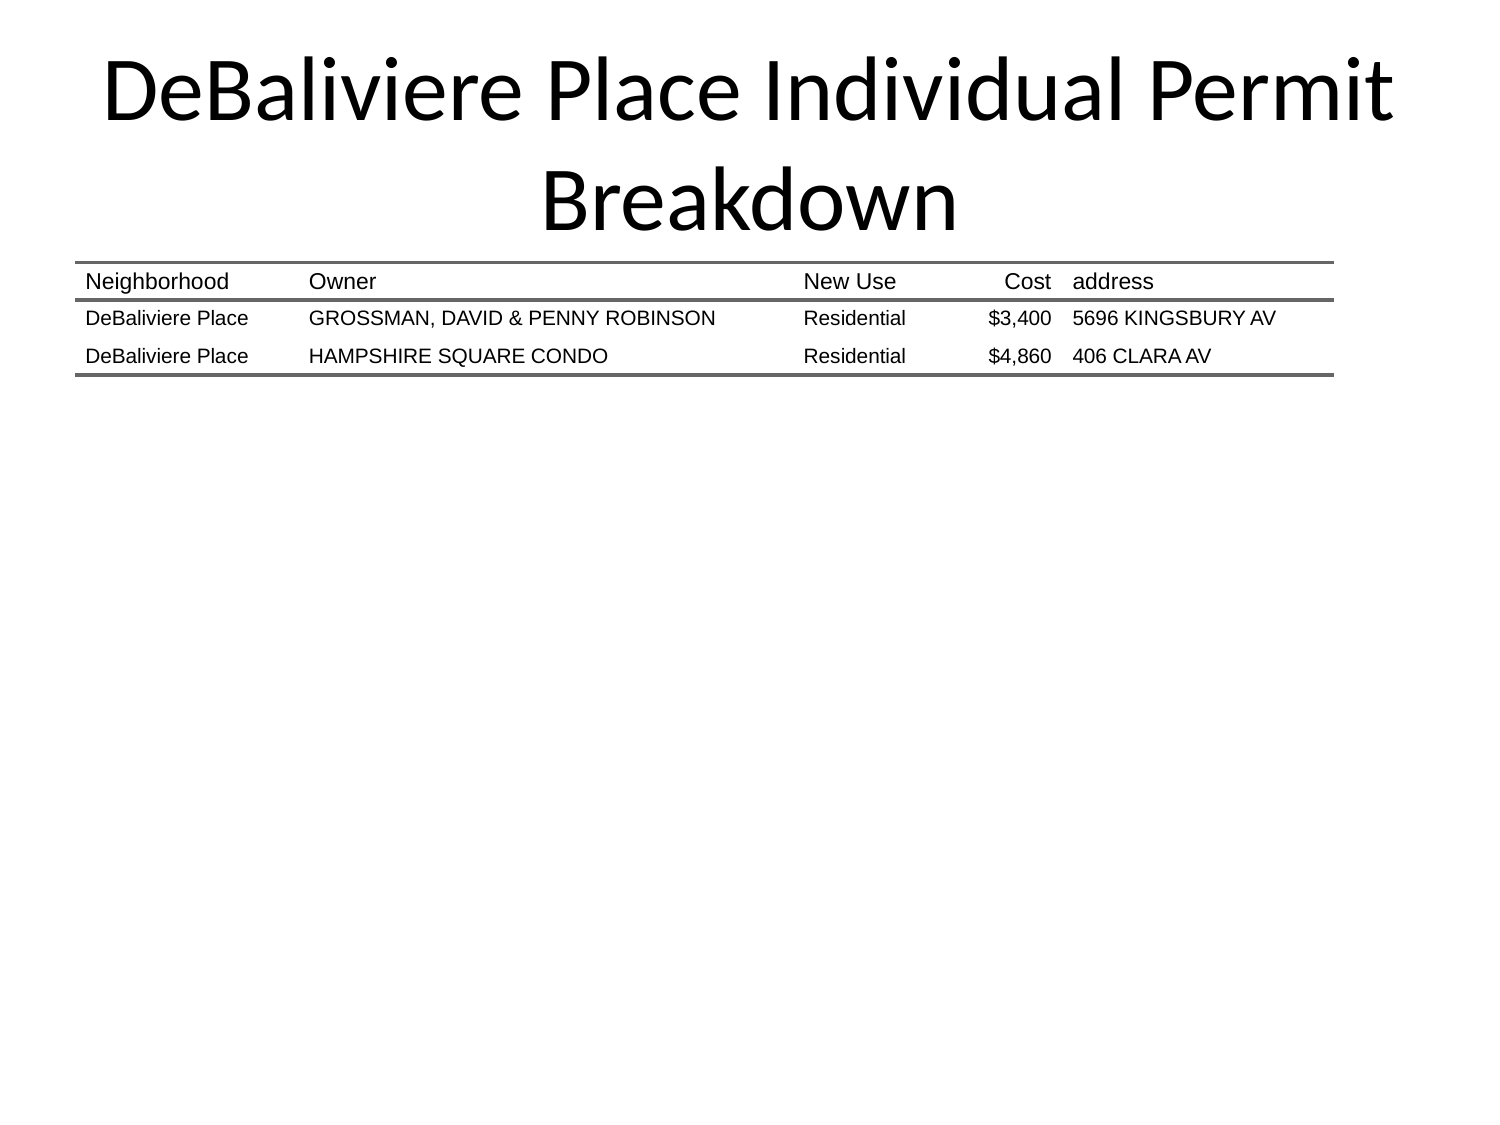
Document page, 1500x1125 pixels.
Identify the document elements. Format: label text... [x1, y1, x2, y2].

title DeBaliviere Place Individual Permit Breakdown [75, 45, 1425, 233]
table_cell GROSSMAN, DAVID & PENNY ROBINSON [299, 302, 793, 338]
table_header Neighborhood [75, 264, 299, 298]
table_header address [1062, 264, 1334, 298]
table_cell DeBaliviere Place [75, 302, 299, 338]
table_cell Residential [793, 302, 950, 338]
table_cell 5696 KINGSBURY AV [1062, 302, 1334, 338]
table_cell DeBaliviere Place [75, 338, 299, 373]
table_cell Residential [793, 338, 950, 373]
table_cell $4,860 [950, 338, 1062, 373]
table_header Cost [950, 264, 1062, 298]
table_cell 406 CLARA AV [1062, 338, 1334, 373]
table_header Owner [299, 264, 793, 298]
table_header New Use [793, 264, 950, 298]
table_cell $3,400 [950, 302, 1062, 338]
table_cell HAMPSHIRE SQUARE CONDO [299, 338, 793, 373]
